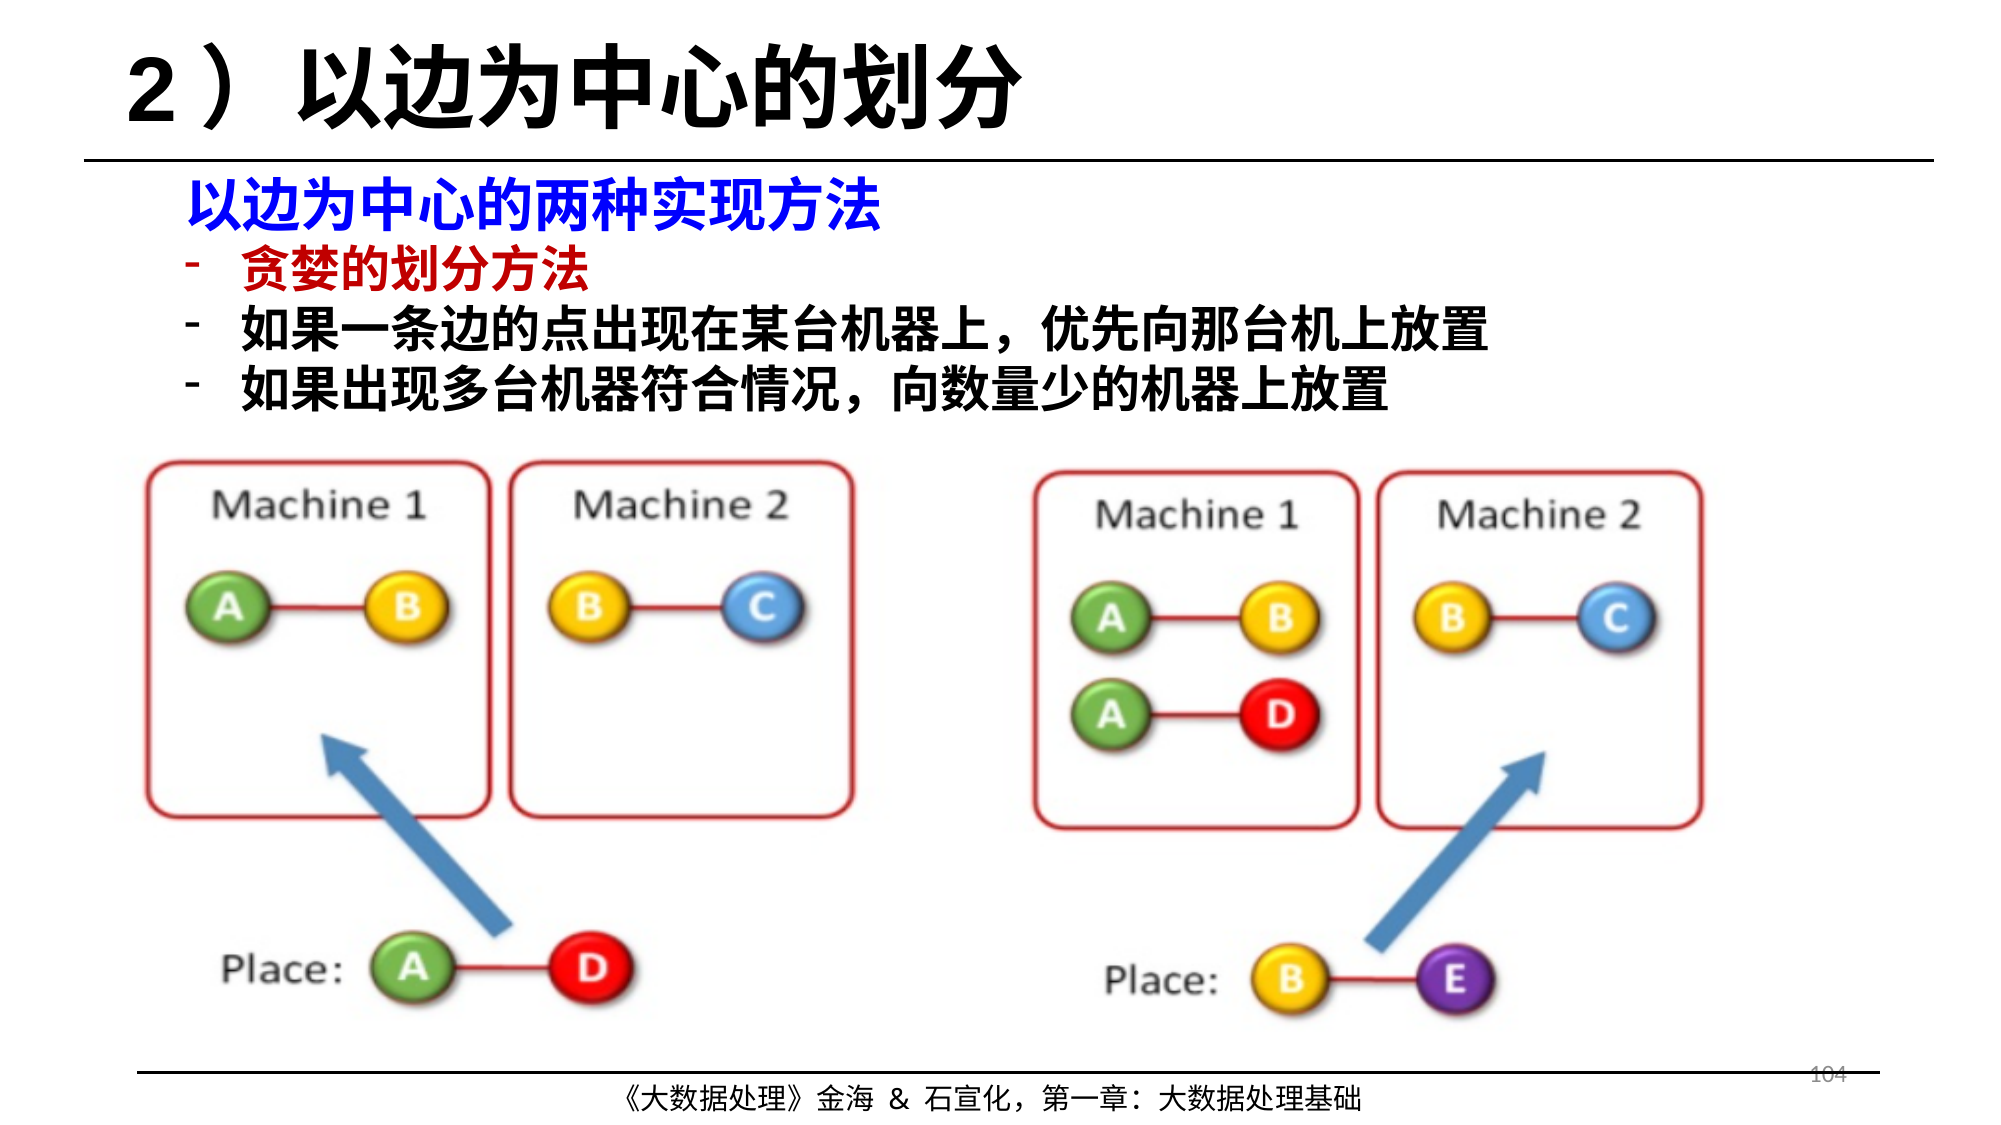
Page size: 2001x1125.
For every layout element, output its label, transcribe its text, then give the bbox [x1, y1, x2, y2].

picture [999, 456, 1725, 1045]
text_box 以边为中心的两种实现方法 贪婪的划分方法 如果一条边的点出现在某台机器上，优先向那台机上放置 如果出现多台机器符合情况，向数量少的机器上放置 [169, 160, 1744, 426]
slide_number 104 [1412, 1042, 1863, 1103]
picture [86, 433, 907, 1022]
title 2）以边为中心的划分 [111, 22, 1905, 161]
